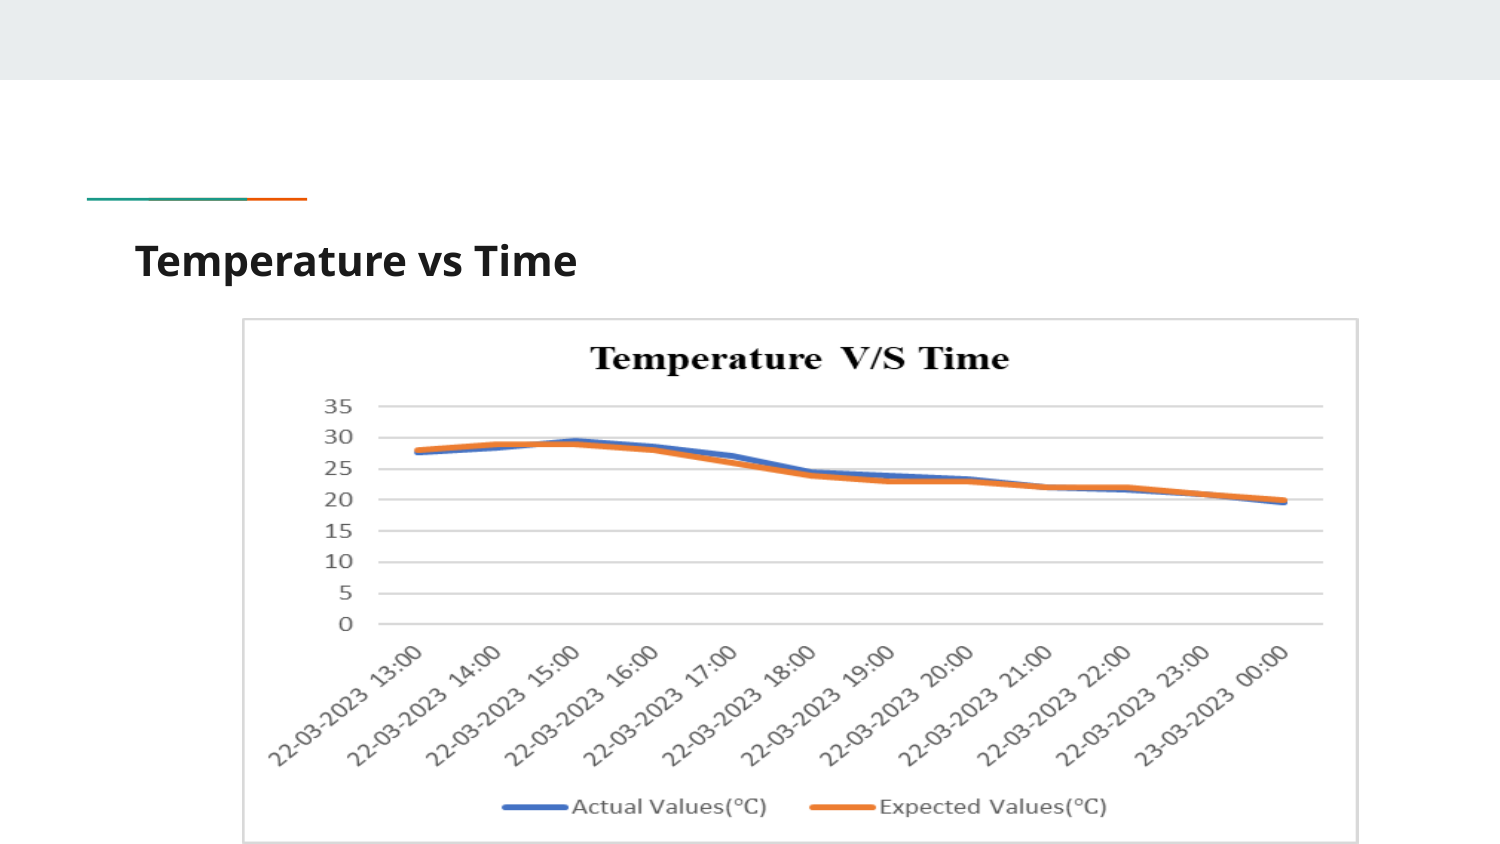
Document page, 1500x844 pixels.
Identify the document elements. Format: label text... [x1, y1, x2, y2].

title Temperature vs Time [119, 216, 1381, 305]
picture [242, 318, 1359, 844]
